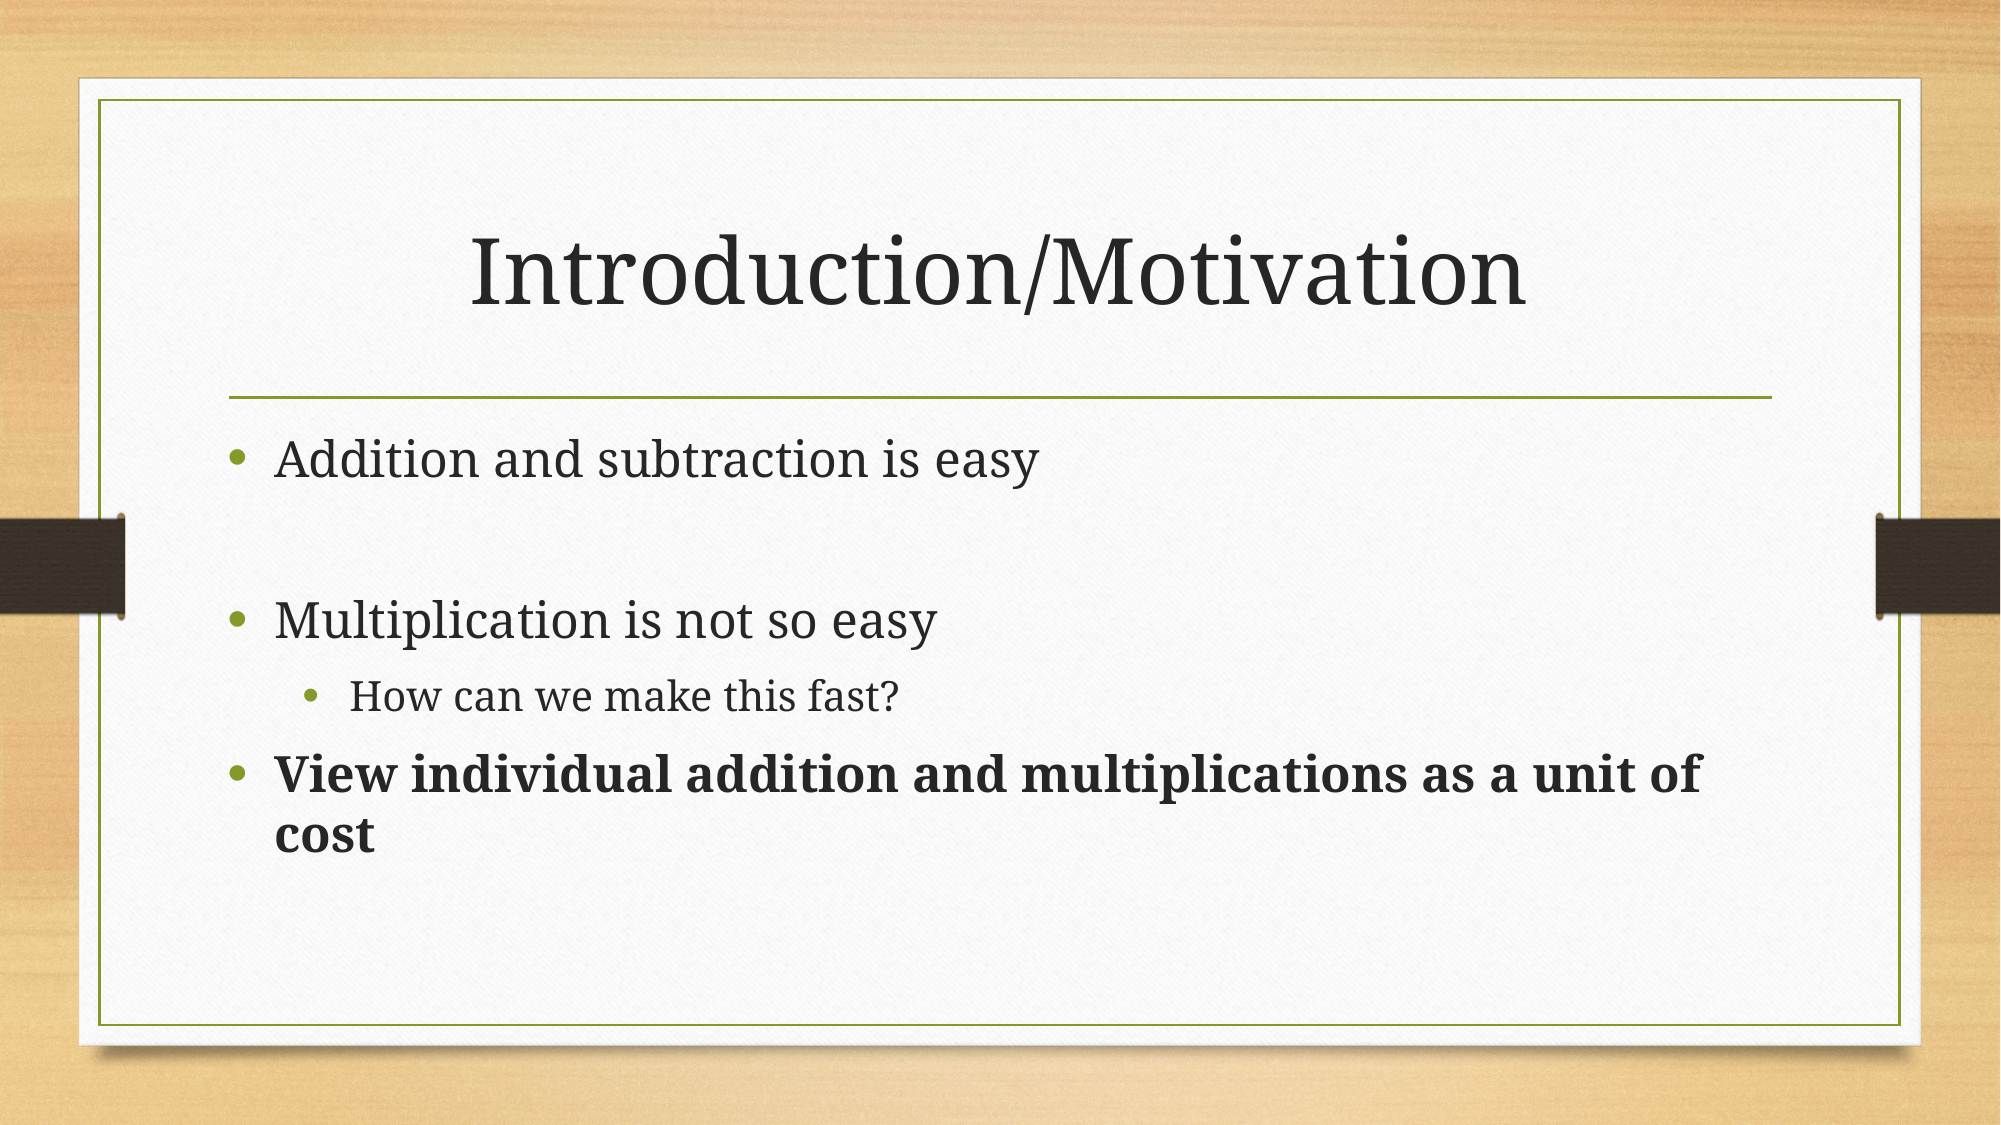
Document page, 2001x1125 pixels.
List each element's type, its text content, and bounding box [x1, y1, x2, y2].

title Introduction/Motivation [212, 161, 1788, 375]
picture [0, 0, 2001, 1125]
